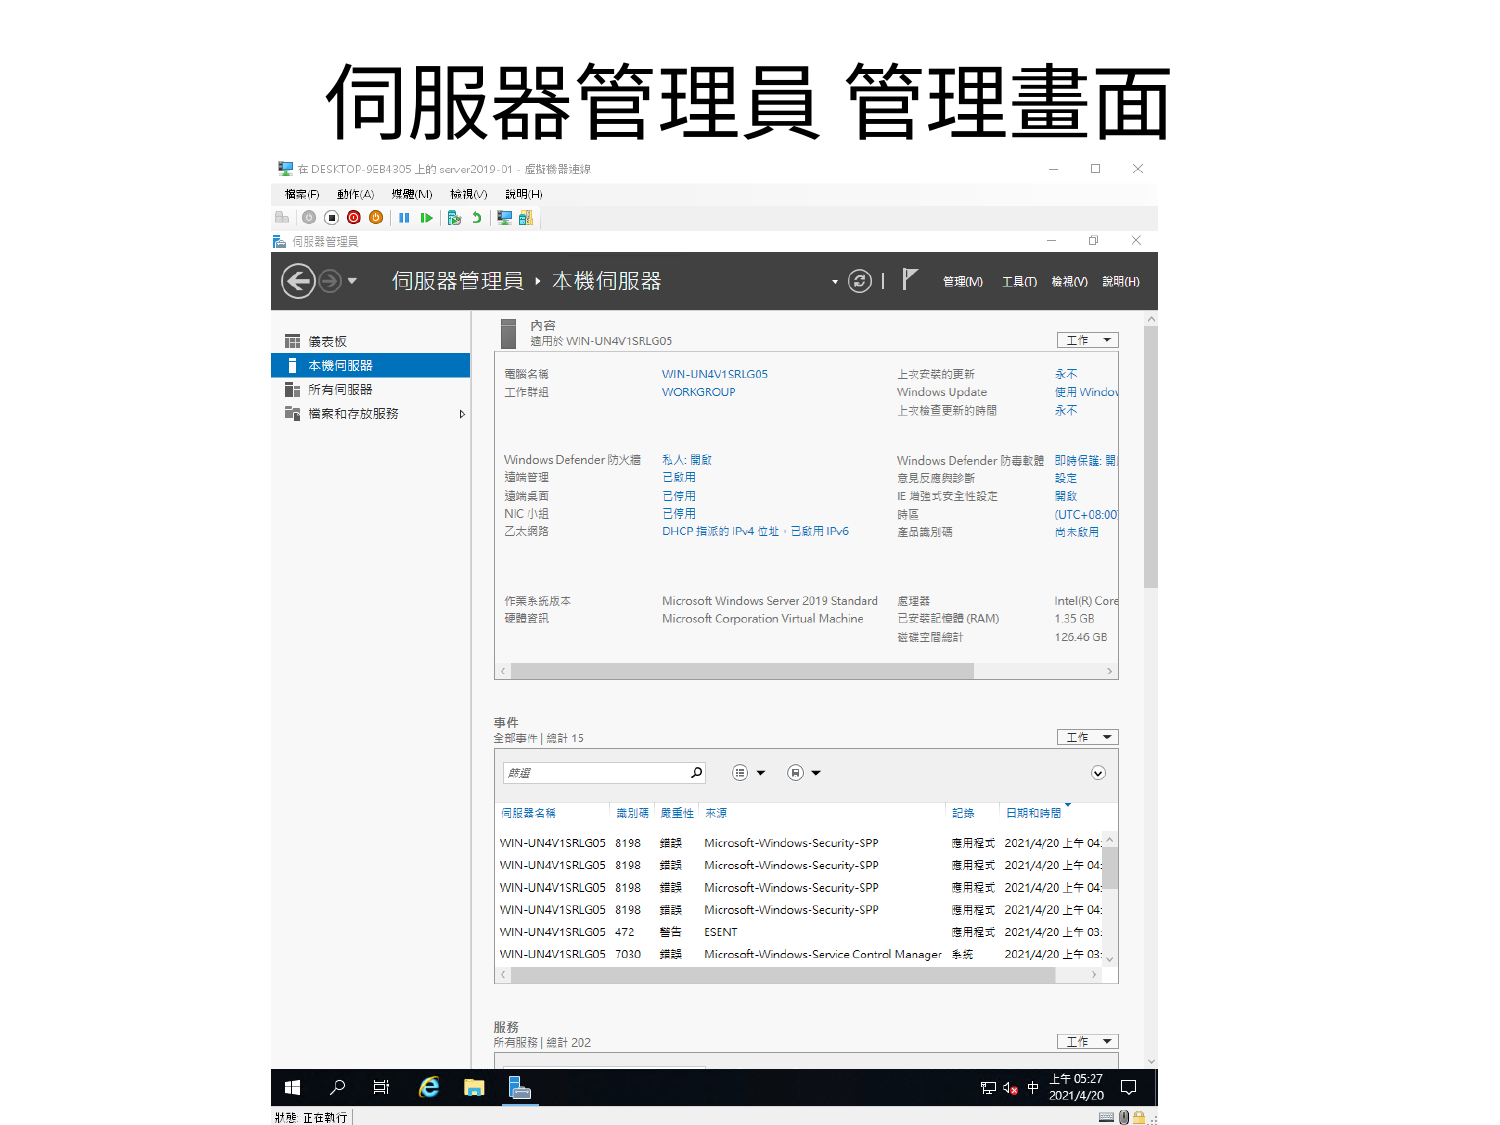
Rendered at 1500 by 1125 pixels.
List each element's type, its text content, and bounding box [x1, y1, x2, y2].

text_box 伺服器管理員 管理畫面 [309, 42, 1191, 158]
picture [271, 158, 1158, 1125]
